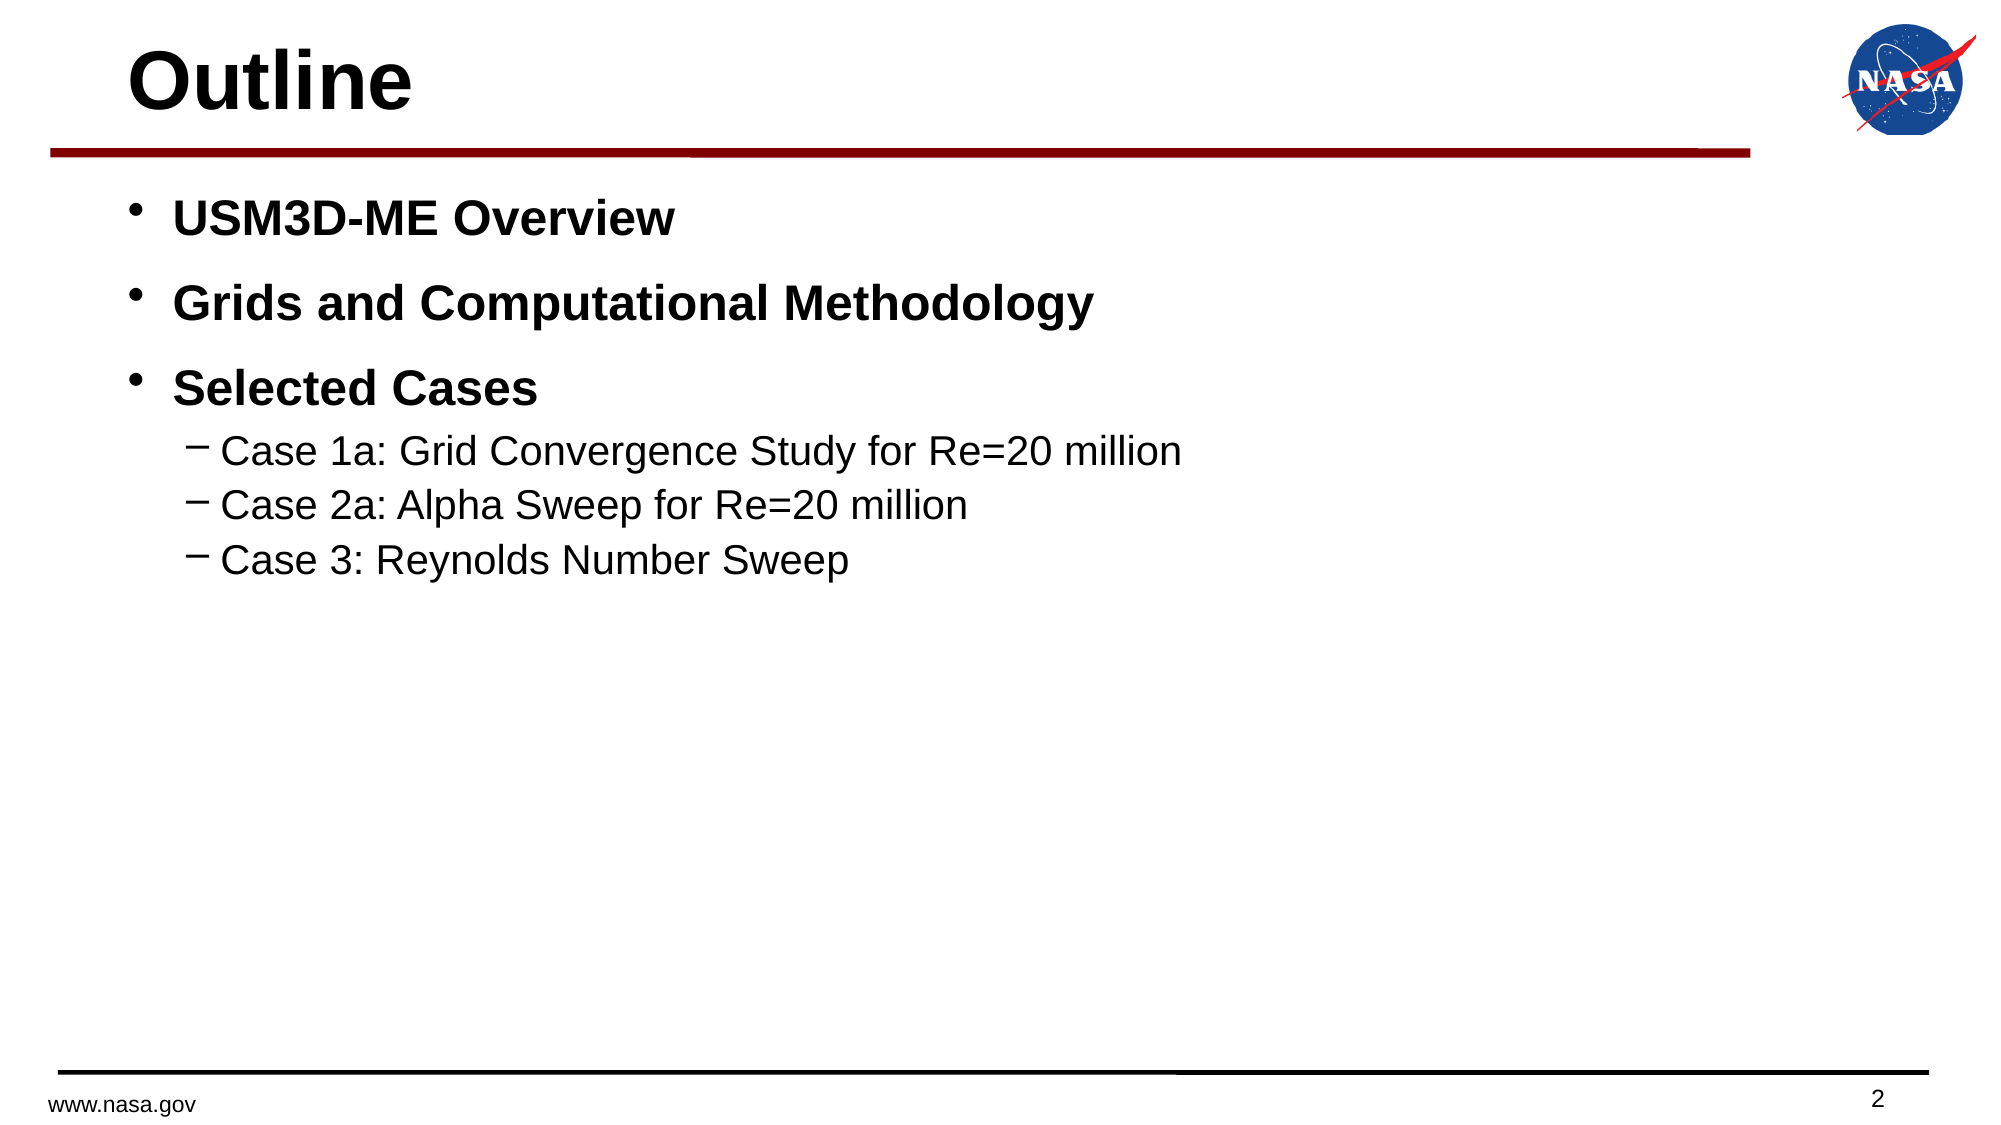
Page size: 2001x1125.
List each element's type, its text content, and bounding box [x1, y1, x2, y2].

title Outline [112, 17, 1842, 134]
slide_number 2 [1766, 1074, 1901, 1125]
list USM3D-ME Overview Grids and Computational Methodology Selected Cases Case 1a: Grid Convergence Study for Re=20 million Case 2a: Alpha Sweep for Re=20 million Case 3: Reynolds Number Sweep [112, 178, 1923, 1016]
